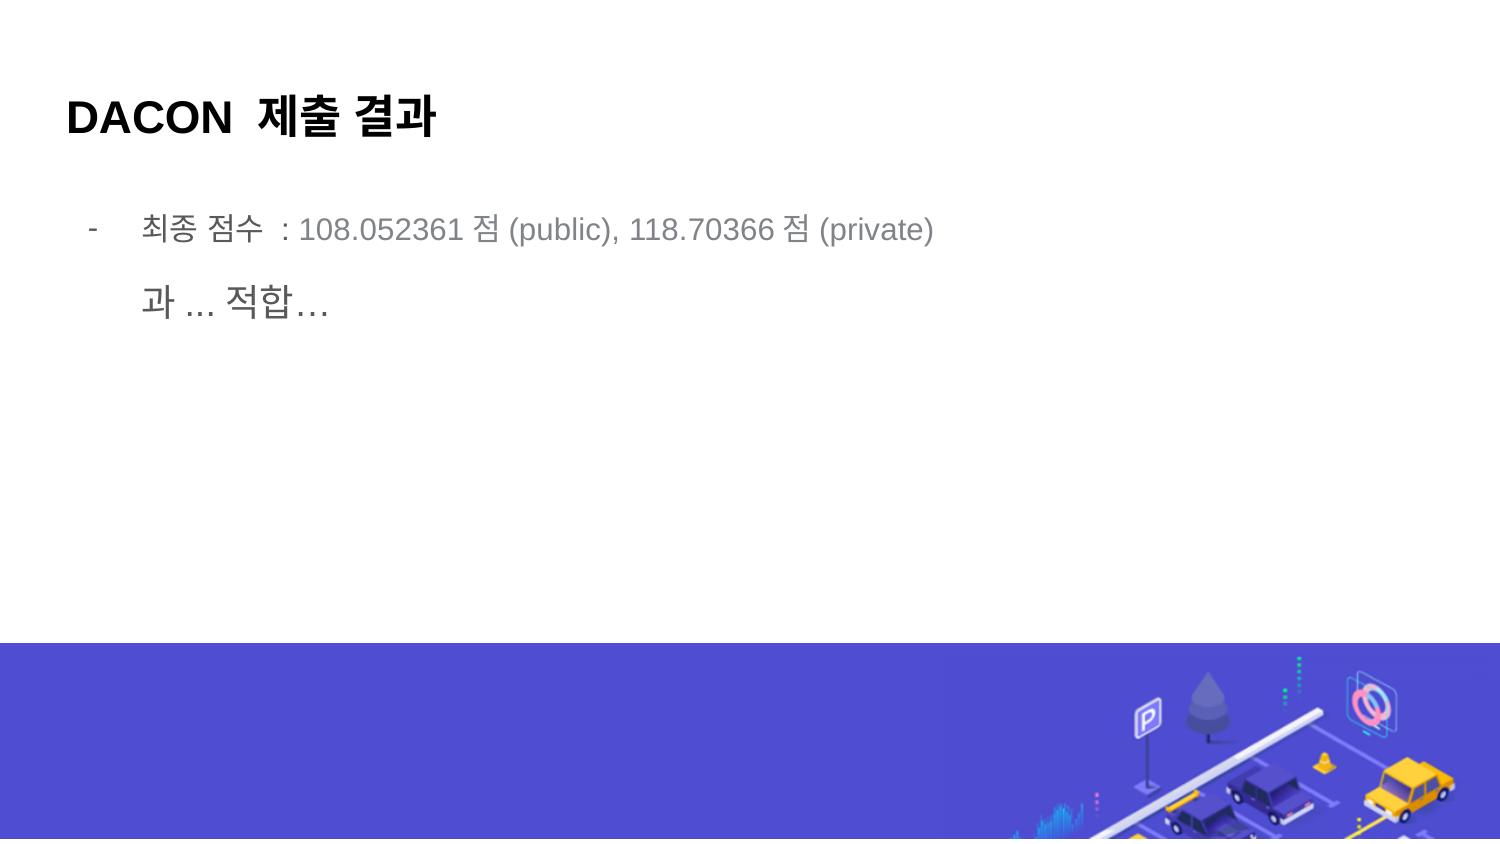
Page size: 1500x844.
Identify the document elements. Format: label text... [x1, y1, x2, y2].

picture [0, 643, 1500, 839]
list 최종 점수 : 108.052361점(public), 118.70366점(private) 과...적합… [51, 189, 1449, 364]
title DACON 제출 결과 [51, 72, 1449, 167]
